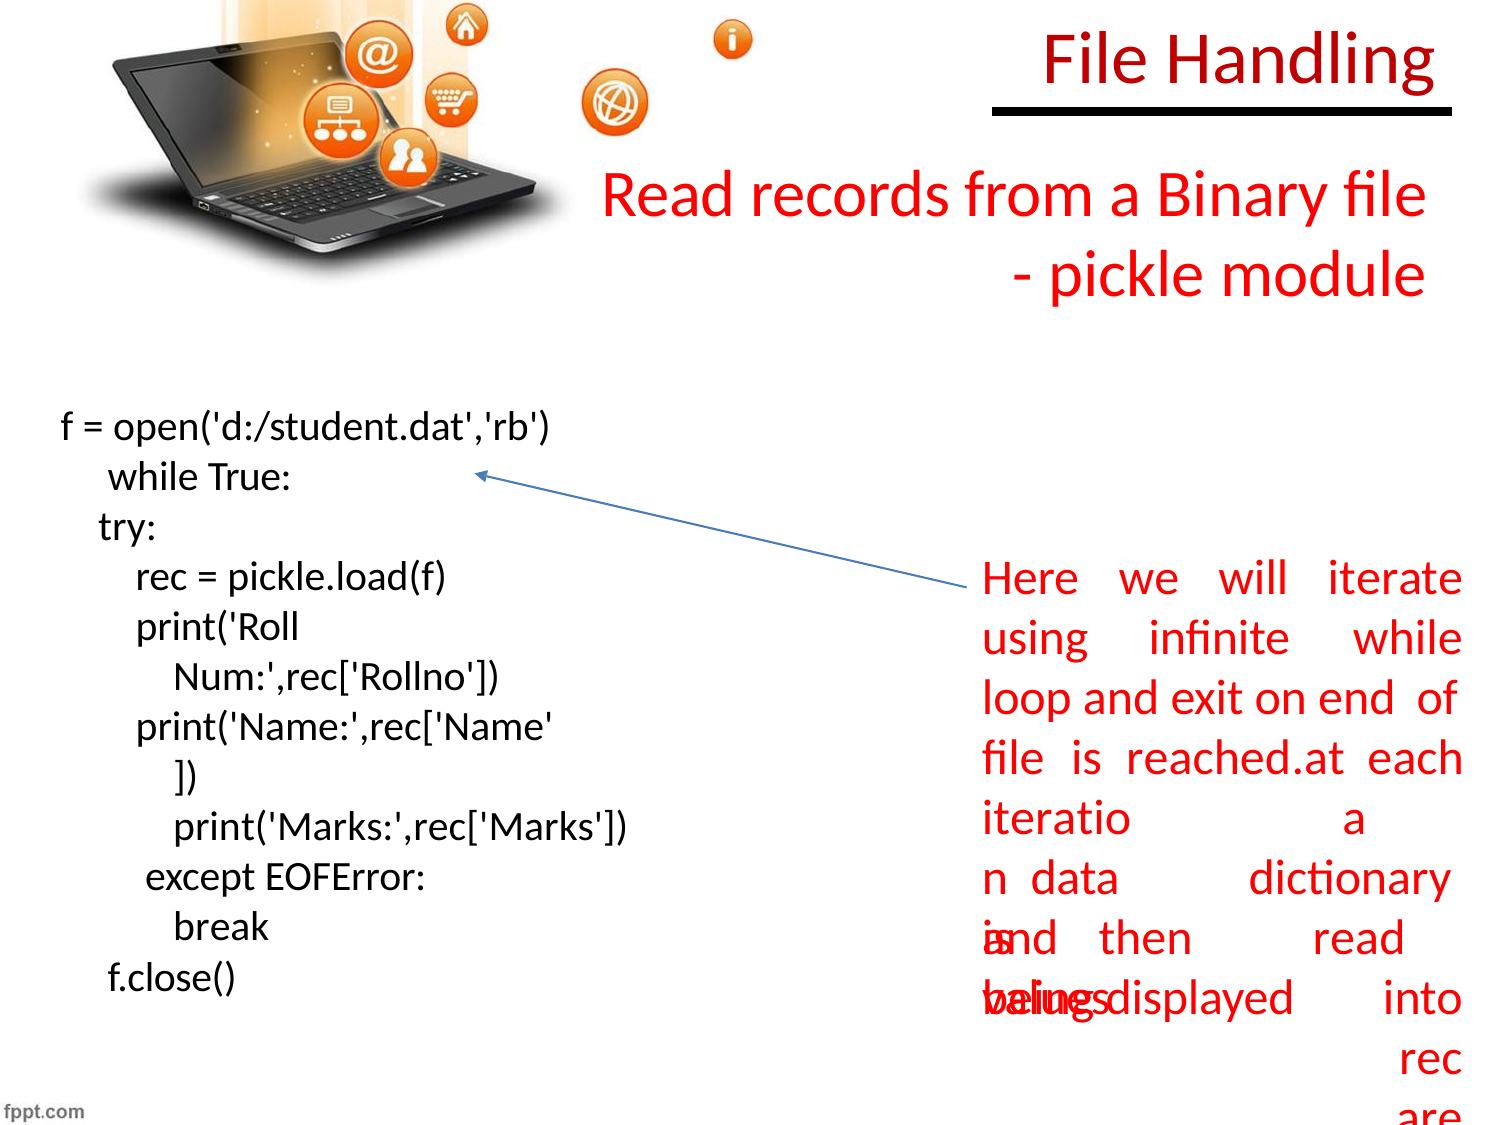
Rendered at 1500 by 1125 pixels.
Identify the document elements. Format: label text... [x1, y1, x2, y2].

title File Handling [1040, 112, 1439, 197]
text_box Here using [979, 542, 1091, 662]
picture [0, 0, 767, 1125]
text_box being displayed [979, 962, 1300, 1025]
text_box and then values [979, 902, 1162, 962]
text_box [474, 470, 967, 589]
text_box we will iterate while [1117, 542, 1464, 662]
text_box loop and exit on end of file is reached.at each [979, 662, 1464, 845]
text_box Read records from a Binary file - pickle module [591, 147, 1429, 310]
text_box iteration data is [979, 782, 1158, 902]
text_box a dictionary read into rec are [1162, 782, 1464, 1125]
title File Handling [1040, 6, 1439, 111]
text_box f = open('d:/student.dat','rb') while True: try: rec = pickle.load(f) print('Roll Num:',rec['Rollno']) print('Name:',rec['Name']) print('Marks:',rec['Marks']) except EOFError: break f.close() [58, 396, 681, 1000]
